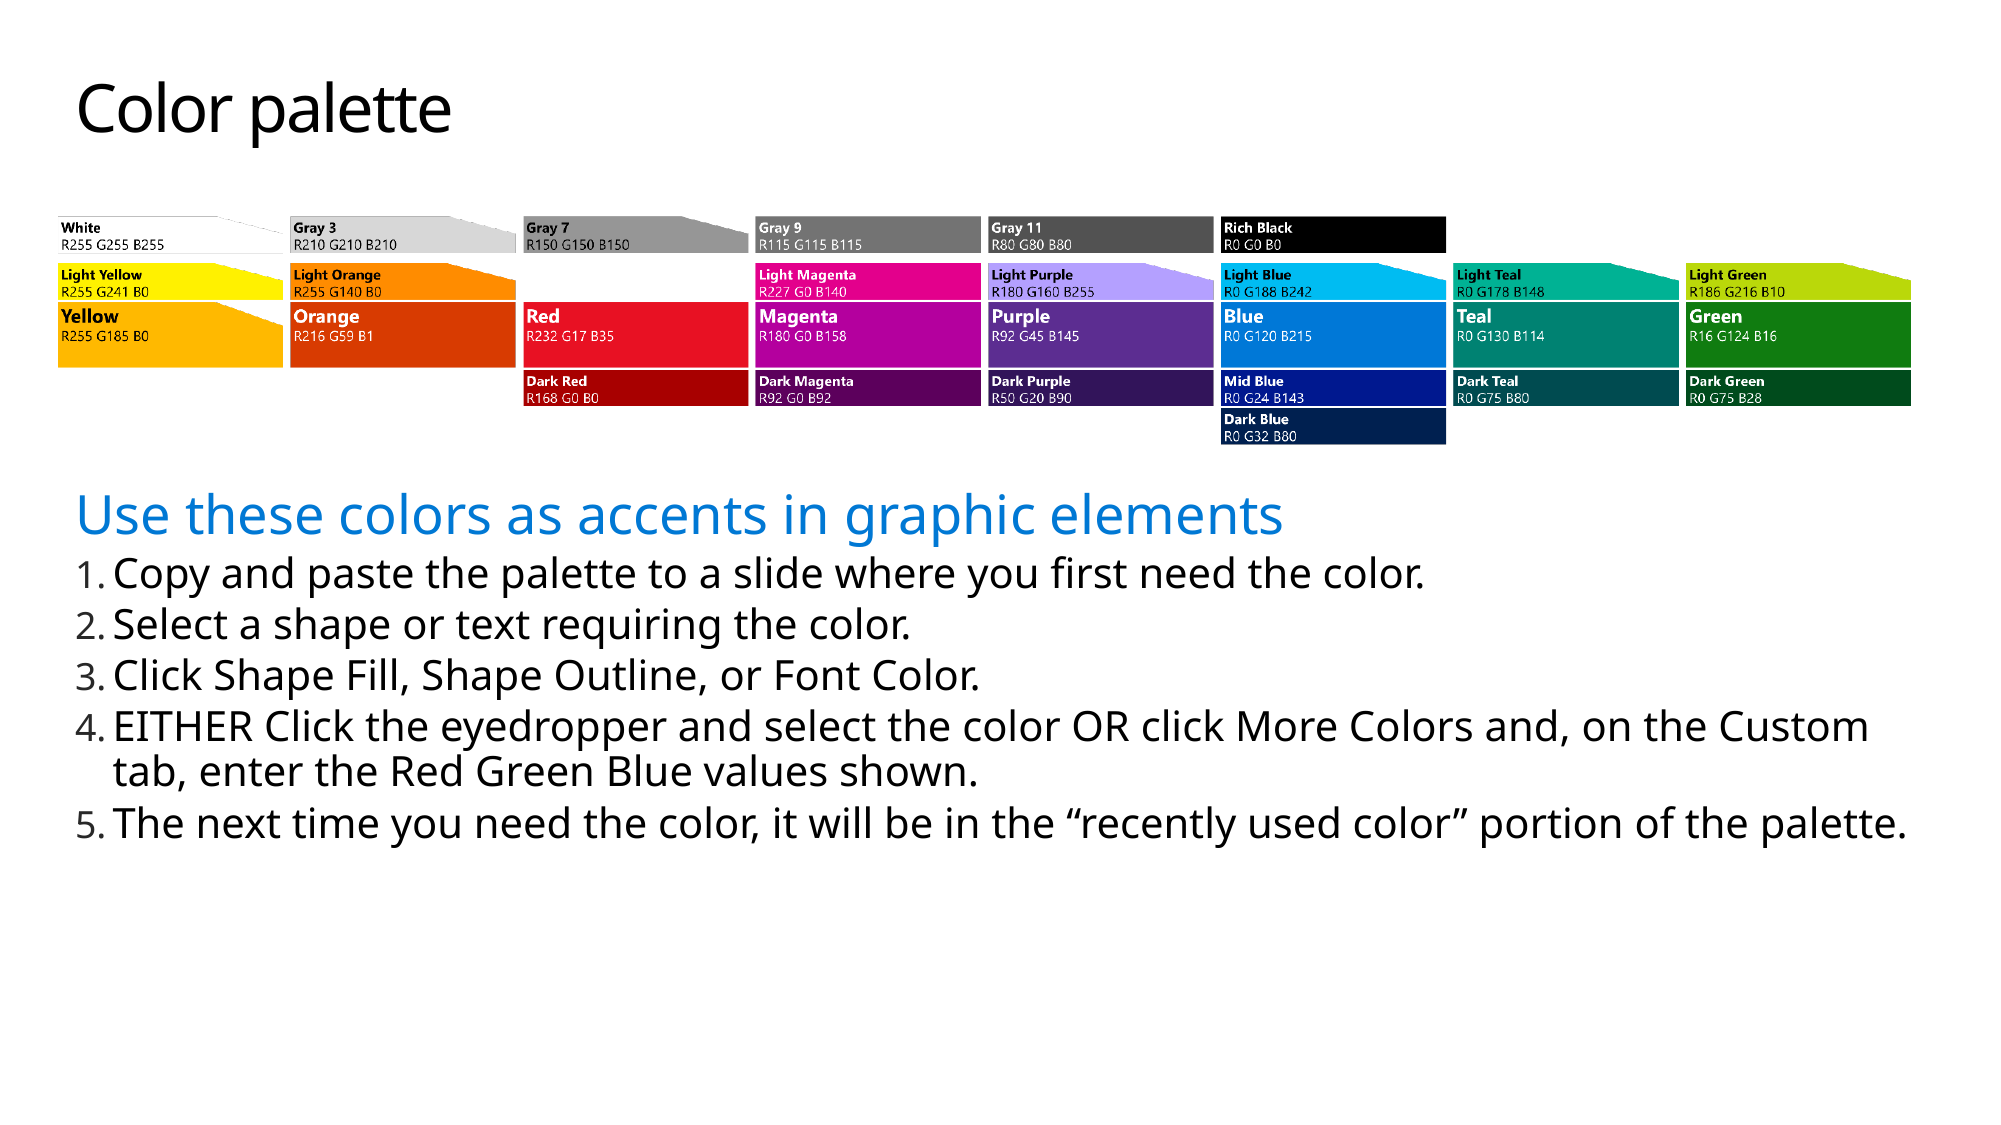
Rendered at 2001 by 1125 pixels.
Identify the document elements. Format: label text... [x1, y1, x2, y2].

list Use these colors as accents in graphic elements Copy and paste the palette to a slide where you first need the color. Select a shape or text requiring the color. Click Shape Fill, Shape Outline, or Font Color. EITHER Click the eyedropper and select the color OR click More Colors and, on the Custom tab, enter the Red Green Blue values shown. The next time you need the color, it will be in the “recently used color” portion of the palette. [75, 487, 1925, 736]
title Color palette [75, 75, 1925, 148]
picture [48, 214, 1911, 454]
